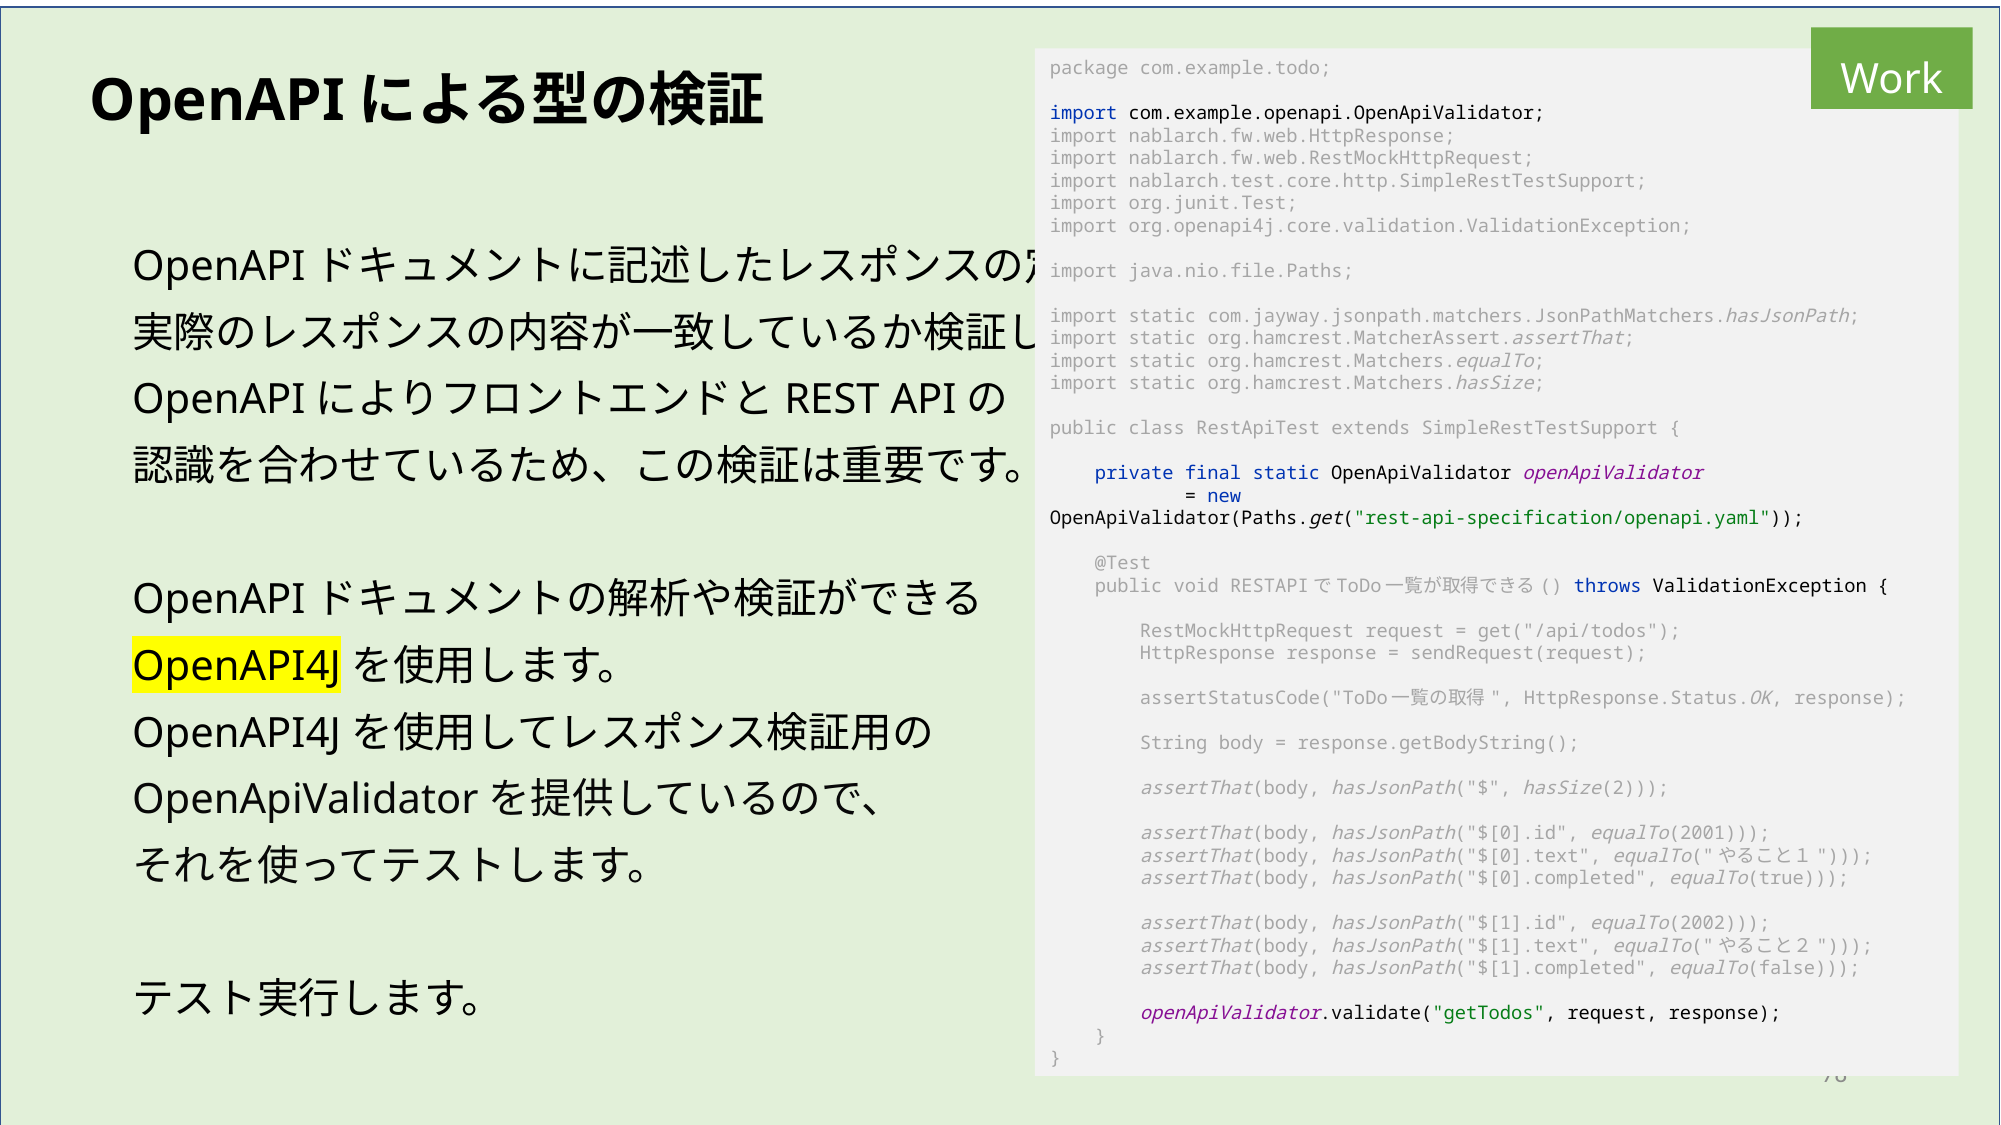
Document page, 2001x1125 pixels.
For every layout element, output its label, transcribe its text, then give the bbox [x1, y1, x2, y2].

text_box OpenAPIドキュメントに記述したレスポンスの定義と、 実際のレスポンスの内容が一致しているか検証します。 OpenAPIによりフロントエンドとREST APIの 認識を合わせているため、この検証は重要です。 OpenAPIドキュメントの解析や検証ができる OpenAPI4Jを使用します。 OpenAPI4Jを使用してレスポンス検証用の OpenApiValidatorを提供しているので、 それを使ってテストします。 テスト実行します。 [117, 214, 1034, 1030]
text_box [0, 6, 2000, 1125]
slide_number 78 [1412, 1076, 1863, 1103]
text_box OpenAPIによる型の検証 [75, 54, 1034, 140]
text_box Work [1811, 27, 1973, 109]
text_box package com.example.todo; import com.example.openapi.OpenApiValidator; import nablarch.fw.web.HttpResponse; import nablarch.fw.web.RestMockHttpRequest; import nablarch.test.core.http.SimpleRestTestSupport; import org.junit.Test; import org.openapi4j.core.validation.ValidationException; import java.nio.file.Paths; import static com.jayway.jsonpath.matchers.JsonPathMatchers.hasJsonPath; import static org.hamcrest.MatcherAssert.assertThat; import static org.hamcrest.Matchers.equalTo; import static org.hamcrest.Matchers.hasSize; public class RestApiTest extends SimpleRestTestSupport { private final static OpenApiValidator openApiValidator = new OpenApiValidator(Paths.get("rest-api-specification/openapi.yaml")); @Test public void RESTAPIでToDo一覧が取得できる() throws ValidationException { RestMockHttpRequest request = get("/api/todos"); HttpResponse response = sendRequest(request); assertStatusCode("ToDo一覧の取得", HttpResponse.Status.OK, response); String body = response.getBodyString(); assertThat(body, hasJsonPath("$", hasSize(2))); assertThat(body, hasJsonPath("$[0].id", equalTo(2001))); assertThat(body, hasJsonPath("$[0].text", equalTo("やること１"))); assertThat(body, hasJsonPath("$[0].completed", equalTo(true))); assertThat(body, hasJsonPath("$[1].id", equalTo(2002))); assertThat(body, hasJsonPath("$[1].text", equalTo("やること２"))); assertThat(body, hasJsonPath("$[1].completed", equalTo(false))); openApiValidator.validate("getTodos", request, response); } } [1034, 48, 1959, 1076]
